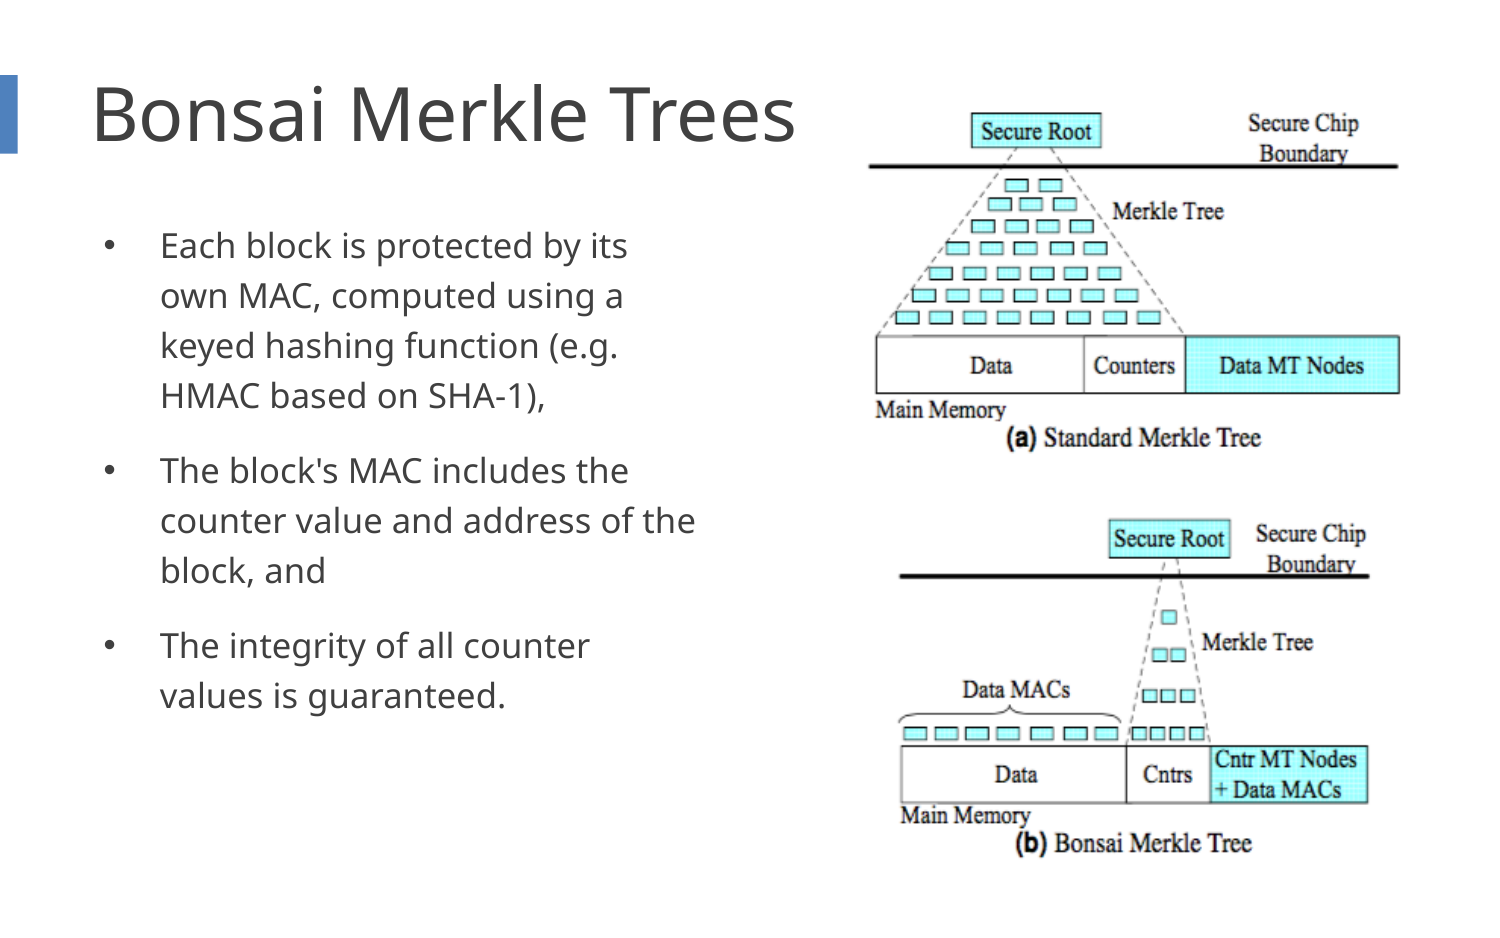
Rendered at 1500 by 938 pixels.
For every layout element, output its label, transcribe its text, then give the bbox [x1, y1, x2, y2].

title Bonsai Merkle Trees [75, 37, 1425, 186]
picture [717, 66, 1467, 883]
list Each block is protected by its own MAC, computed using a keyed hashing function (e.g. HMAC based on SHA-1), The block's MAC includes the counter value and address of the block, and The integrity of all counter values is guaranteed. [88, 208, 712, 875]
